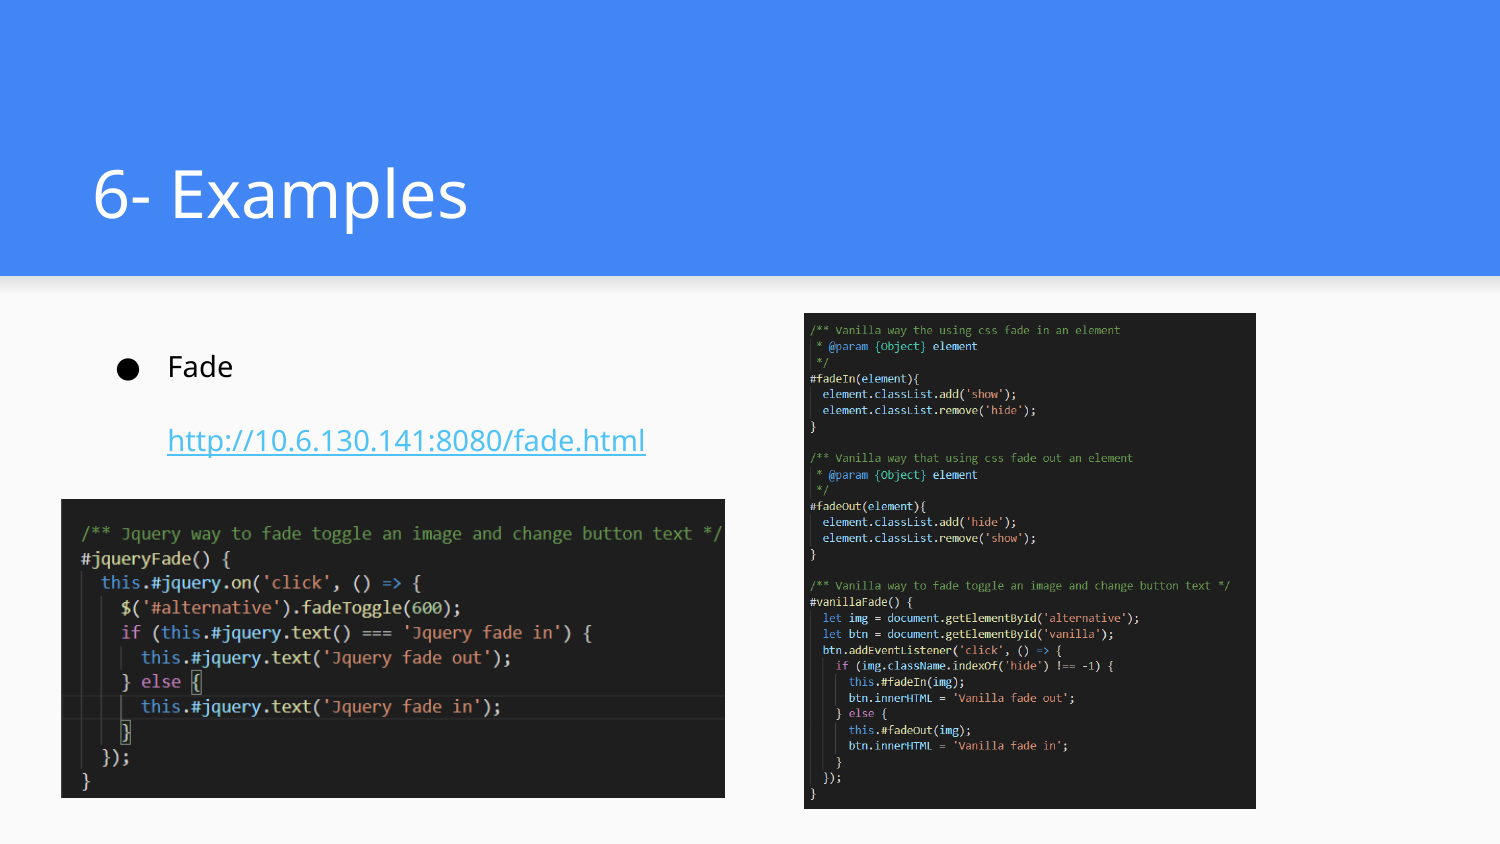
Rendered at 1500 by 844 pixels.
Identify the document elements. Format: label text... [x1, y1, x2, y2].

picture [61, 498, 725, 798]
picture [804, 313, 1256, 810]
title 6- Examples [77, 121, 1427, 248]
list Fade http://10.6.130.141:8080/fade.html [77, 328, 734, 773]
